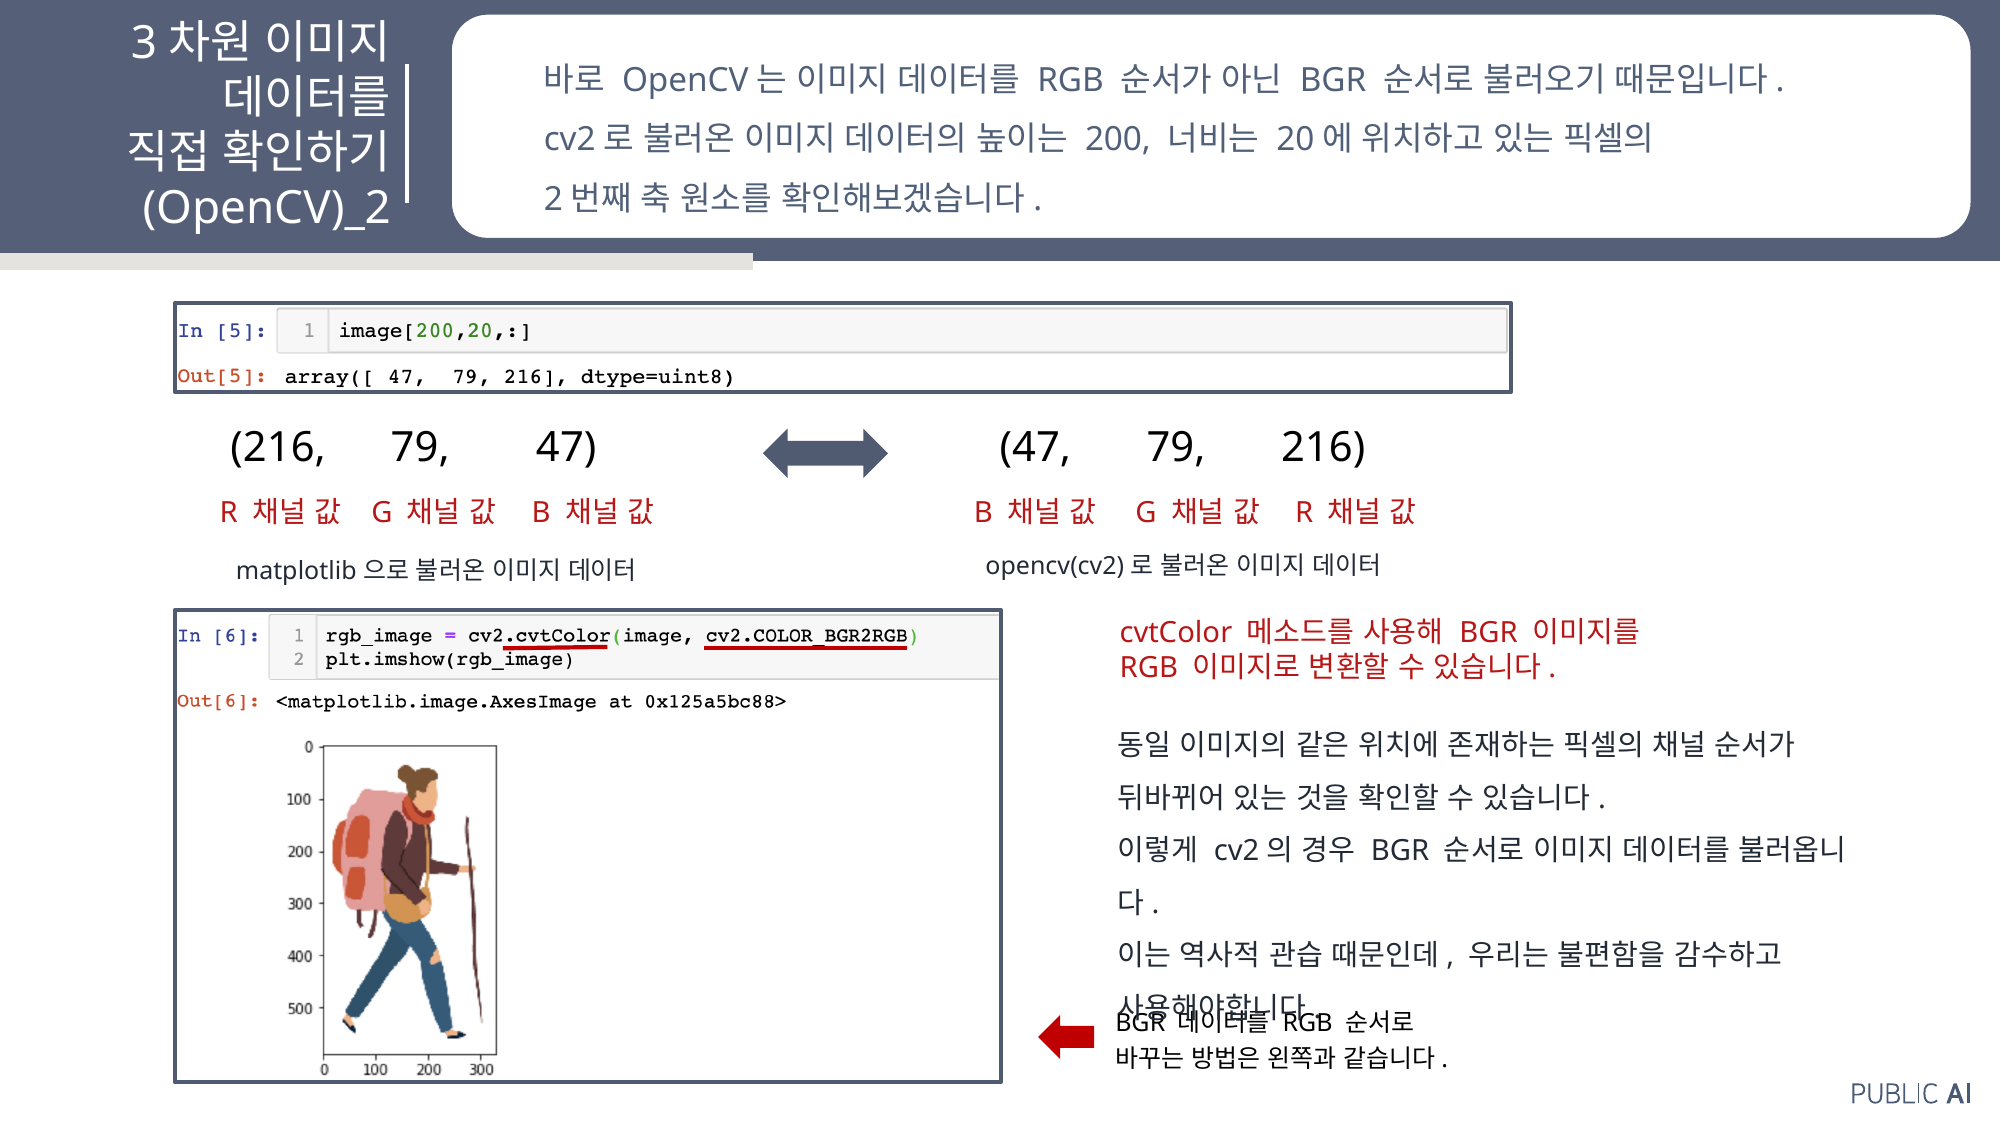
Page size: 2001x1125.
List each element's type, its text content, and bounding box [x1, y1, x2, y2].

text_box cvtColor 메소드를 사용해 BGR 이미지를 RGB 이미지로 변환할 수 있습니다. [1104, 605, 1692, 691]
text_box (47, 79, 216) [984, 411, 1454, 468]
text_box 바로 OpenCV는 이미지 데이터를 RGB 순서가 아닌 BGR 순서로 불러오기 때문입니다. cv2로 불러온 이미지 데이터의 높이는 200, 너비는 20에 위치하고 있는 픽셀의 2번째 축 원소를 확인해보겠습니다. [528, 30, 1791, 225]
text_box B 채널 값 [479, 468, 707, 536]
text_box opencv(cv2)로 불러온 이미지 데이터 [970, 536, 1441, 588]
picture [176, 305, 1510, 390]
text_box B 채널 값 [931, 468, 1084, 536]
text_box [761, 426, 890, 481]
picture [176, 612, 999, 1081]
text_box R 채널 값 [176, 468, 319, 536]
text_box G 채널 값 [319, 468, 479, 536]
text_box matplotlib으로 불러온 이미지 데이터 [220, 540, 679, 592]
text_box [1036, 1012, 1096, 1062]
text_box R 채널 값 [1242, 468, 1470, 536]
text_box (216, 79, 47) [215, 411, 714, 477]
text_box 3차원 이미지 데이터를 직접 확인하기 (OpenCV)_2 [111, 5, 406, 241]
text_box 동일 이미지의 같은 위치에 존재하는 픽셀의 채널 순서가 뒤바뀌어 있는 것을 확인할 수 있습니다. 이렇게 cv2의 경우 BGR 순서로 이미지 데이터를 불러옵니다. 이는 역사적 관습 때문인데, 우리는 불편함을 감수하고 사용해야합니다. [1103, 701, 1895, 1032]
text_box G 채널 값 [1084, 468, 1242, 536]
text_box BGR 데이터를 RGB 순서로 바꾸는 방법은 왼쪽과 같습니다. [1100, 993, 1497, 1080]
